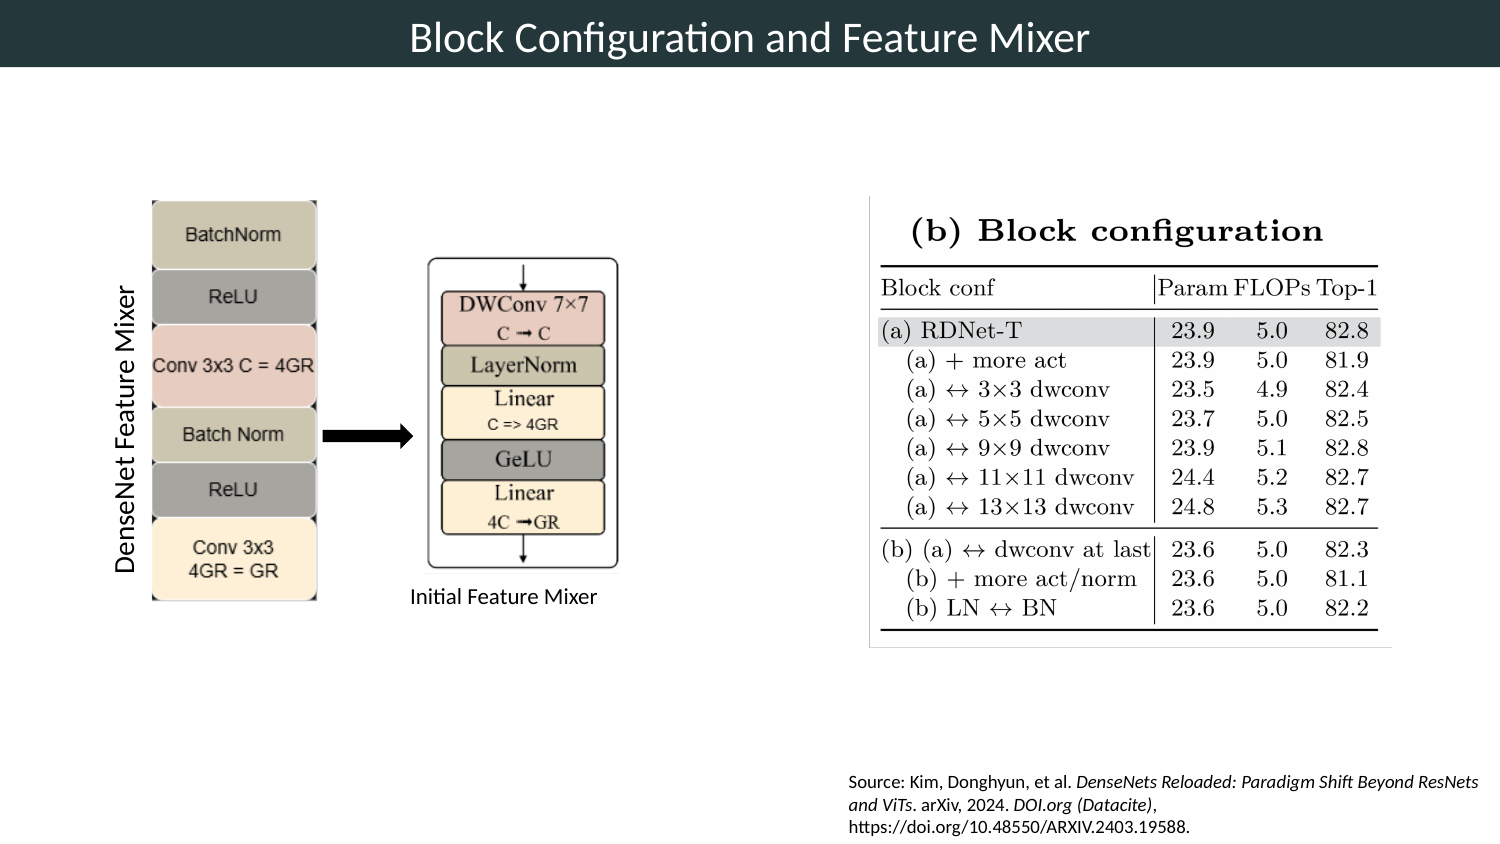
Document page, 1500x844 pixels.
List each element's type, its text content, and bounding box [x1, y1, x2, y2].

picture [865, 192, 1397, 652]
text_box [99, 200, 651, 616]
text_box Source: Kim, Donghyun, et al. DenseNets Reloaded: Paradigm Shift Beyond ResNets and ViTs. arXiv, 2024. DOI.org (Datacite), https://doi.org/10.48550/ARXIV.2403.19588. [837, 764, 1500, 843]
text_box Block Configuration and Feature Mixer [375, 3, 1125, 68]
